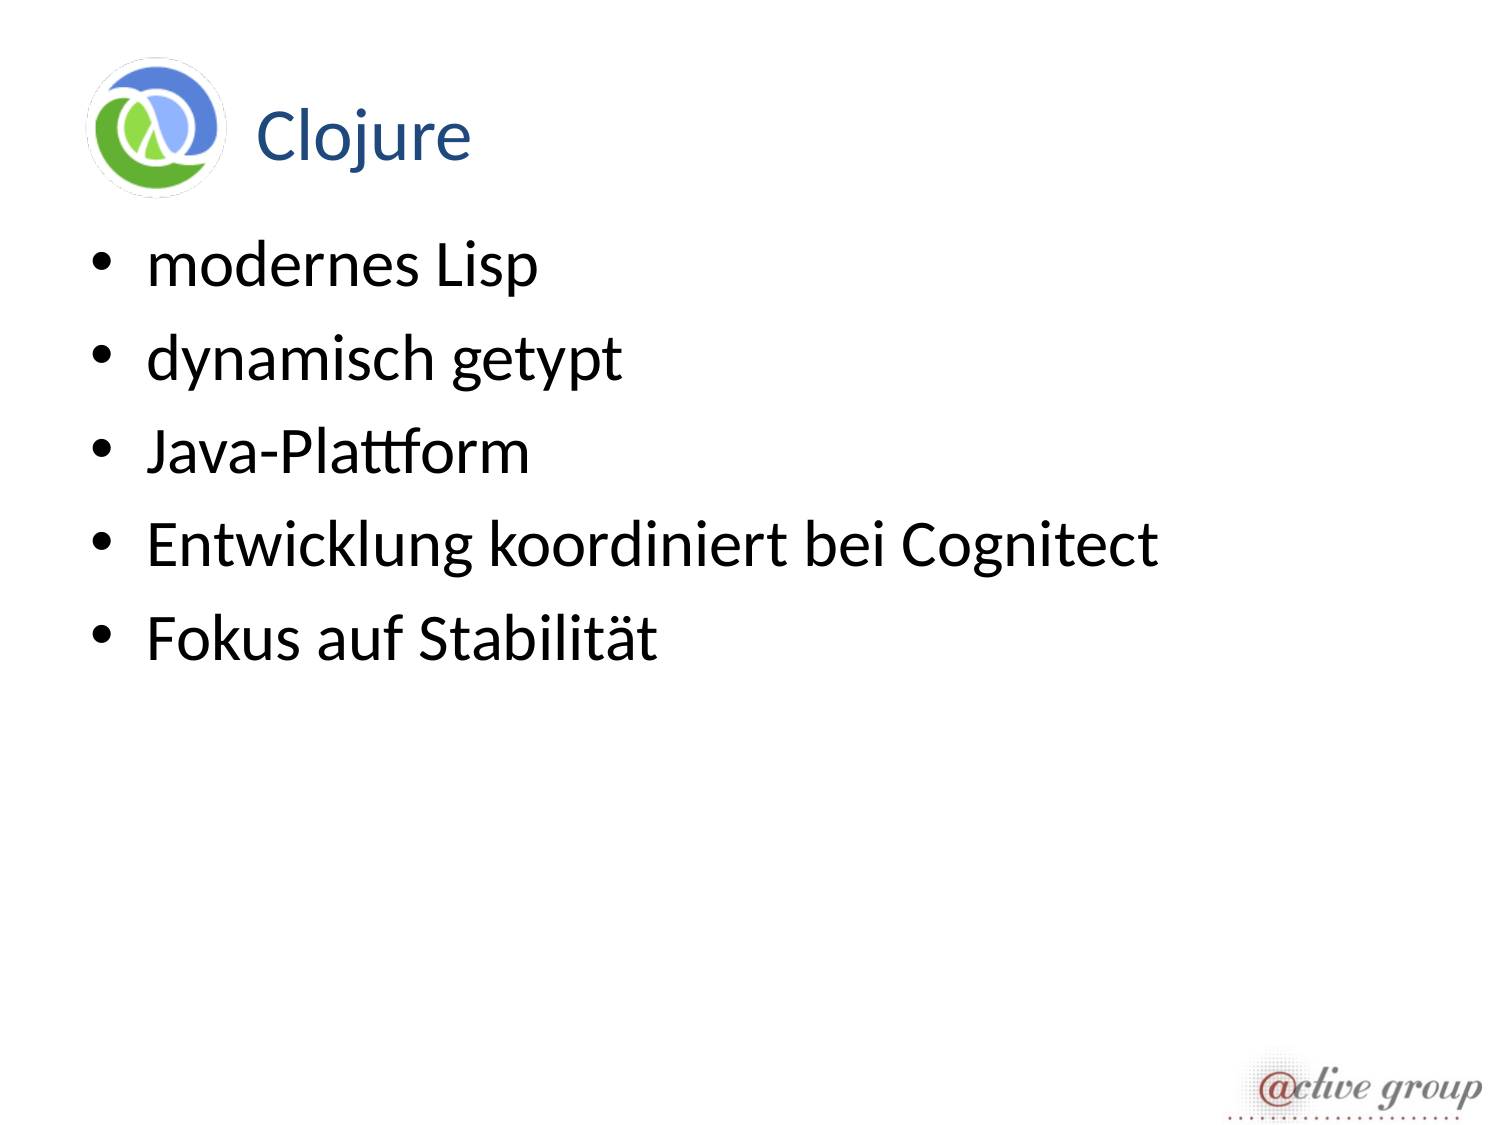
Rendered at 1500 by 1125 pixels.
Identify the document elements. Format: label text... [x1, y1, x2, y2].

picture [1222, 1046, 1483, 1125]
title Clojure [246, 66, 1500, 194]
picture [74, 46, 242, 214]
list modernes Lisp dynamisch getypt Java-Plattform Entwicklung koordiniert bei Cognitect Fokus auf Stabilität [75, 212, 1425, 1005]
